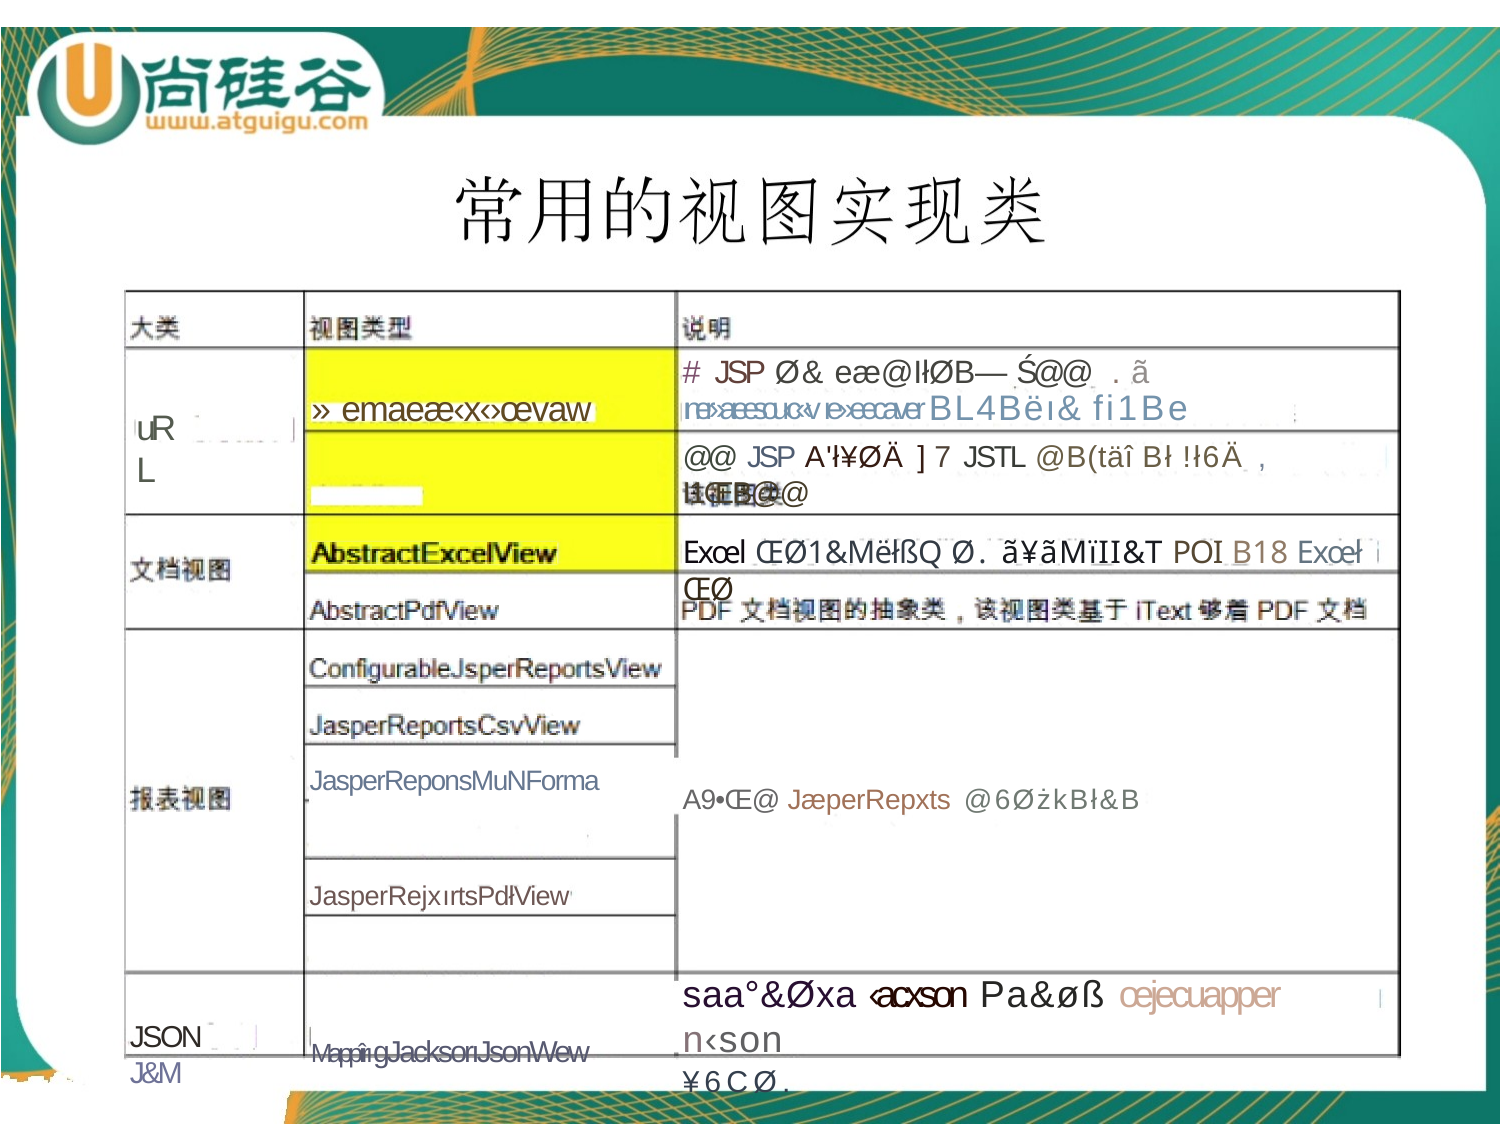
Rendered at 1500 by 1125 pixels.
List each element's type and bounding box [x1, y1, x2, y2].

text_box [1, 27, 1500, 1124]
